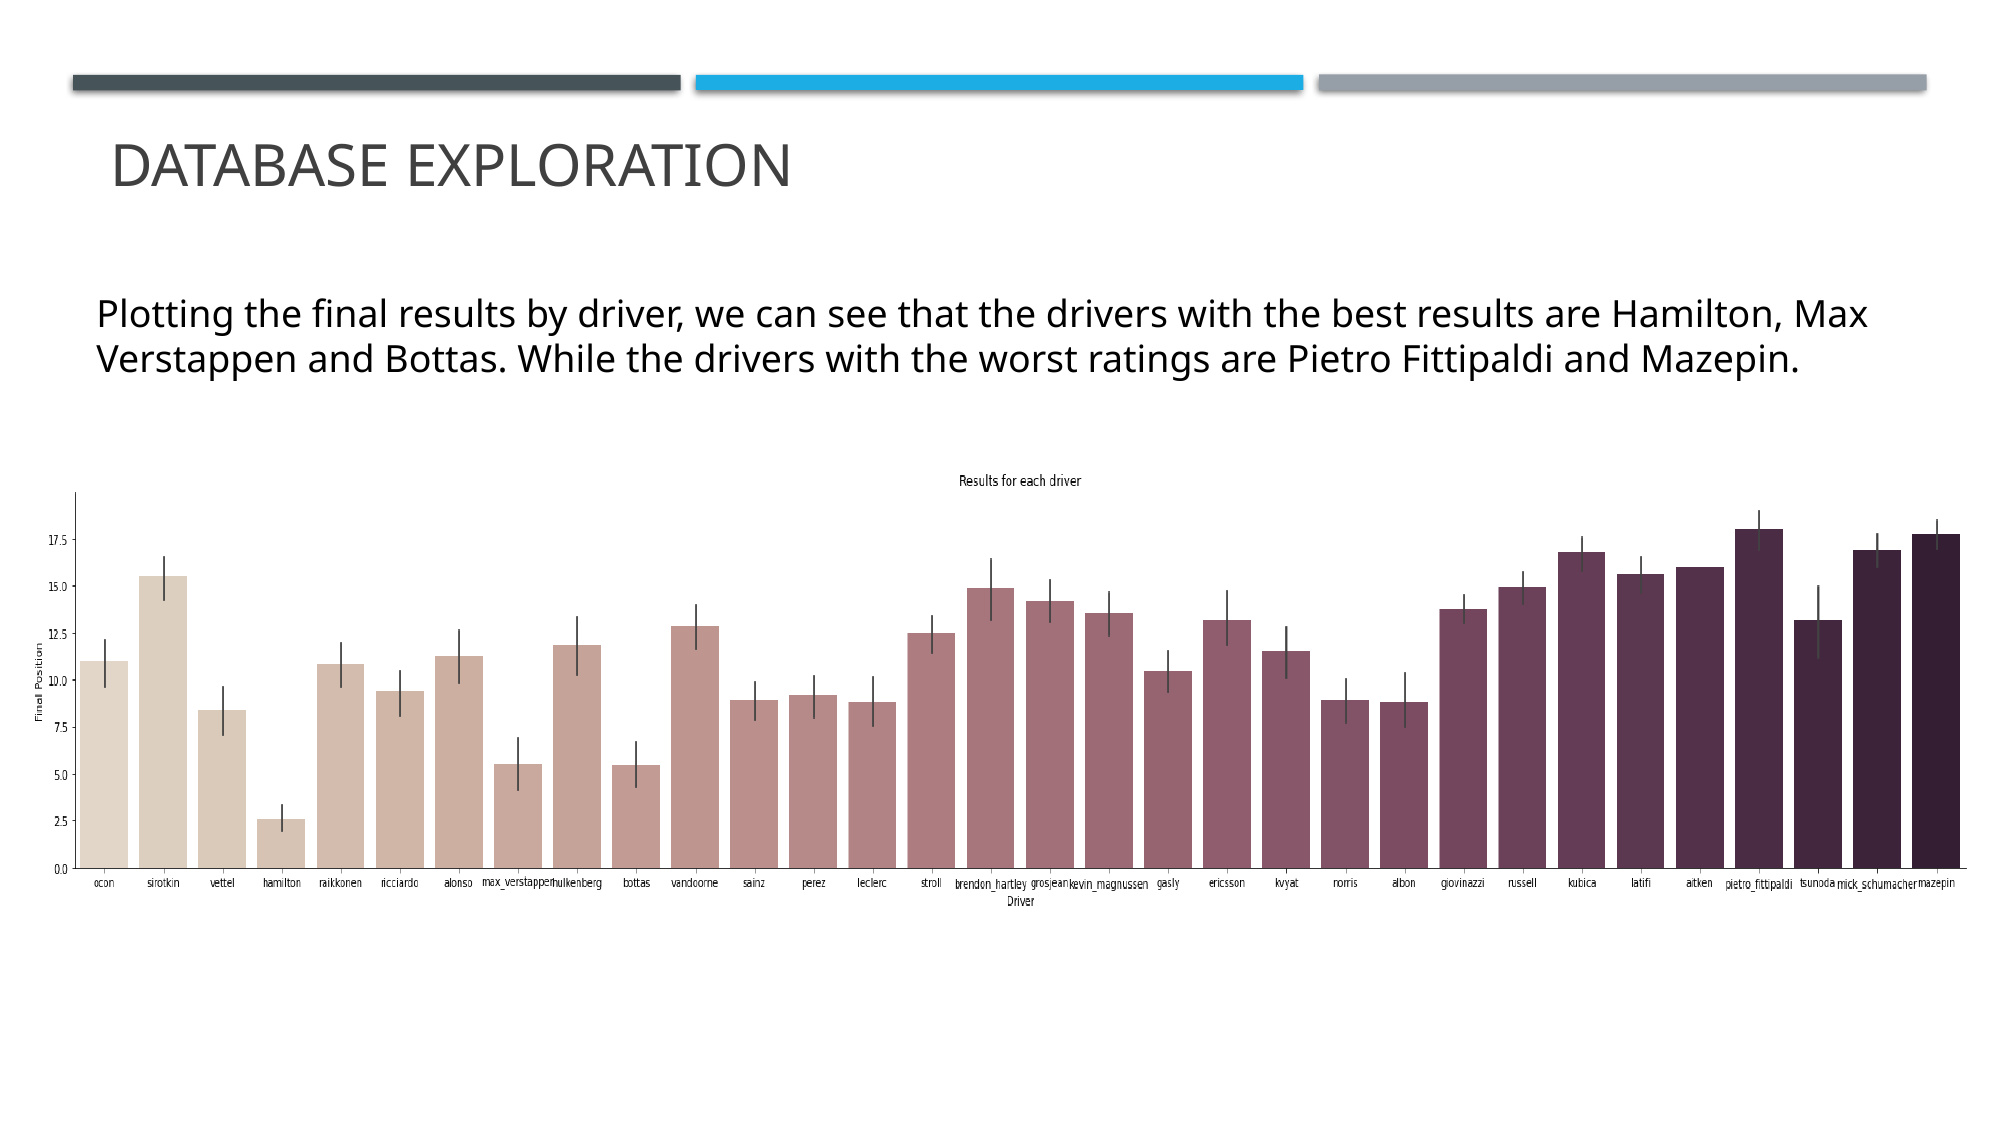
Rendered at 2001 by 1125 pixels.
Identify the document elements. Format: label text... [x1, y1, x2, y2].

picture [28, 465, 1972, 916]
text_box Plotting the final results by driver, we can see that the drivers with the best results are Hamilton, Max Verstappen and Bottas. While the drivers with the worst ratings are Pietro Fittipaldi and Mazepin. [81, 282, 1919, 388]
title Database Exploration [95, 10, 1905, 206]
